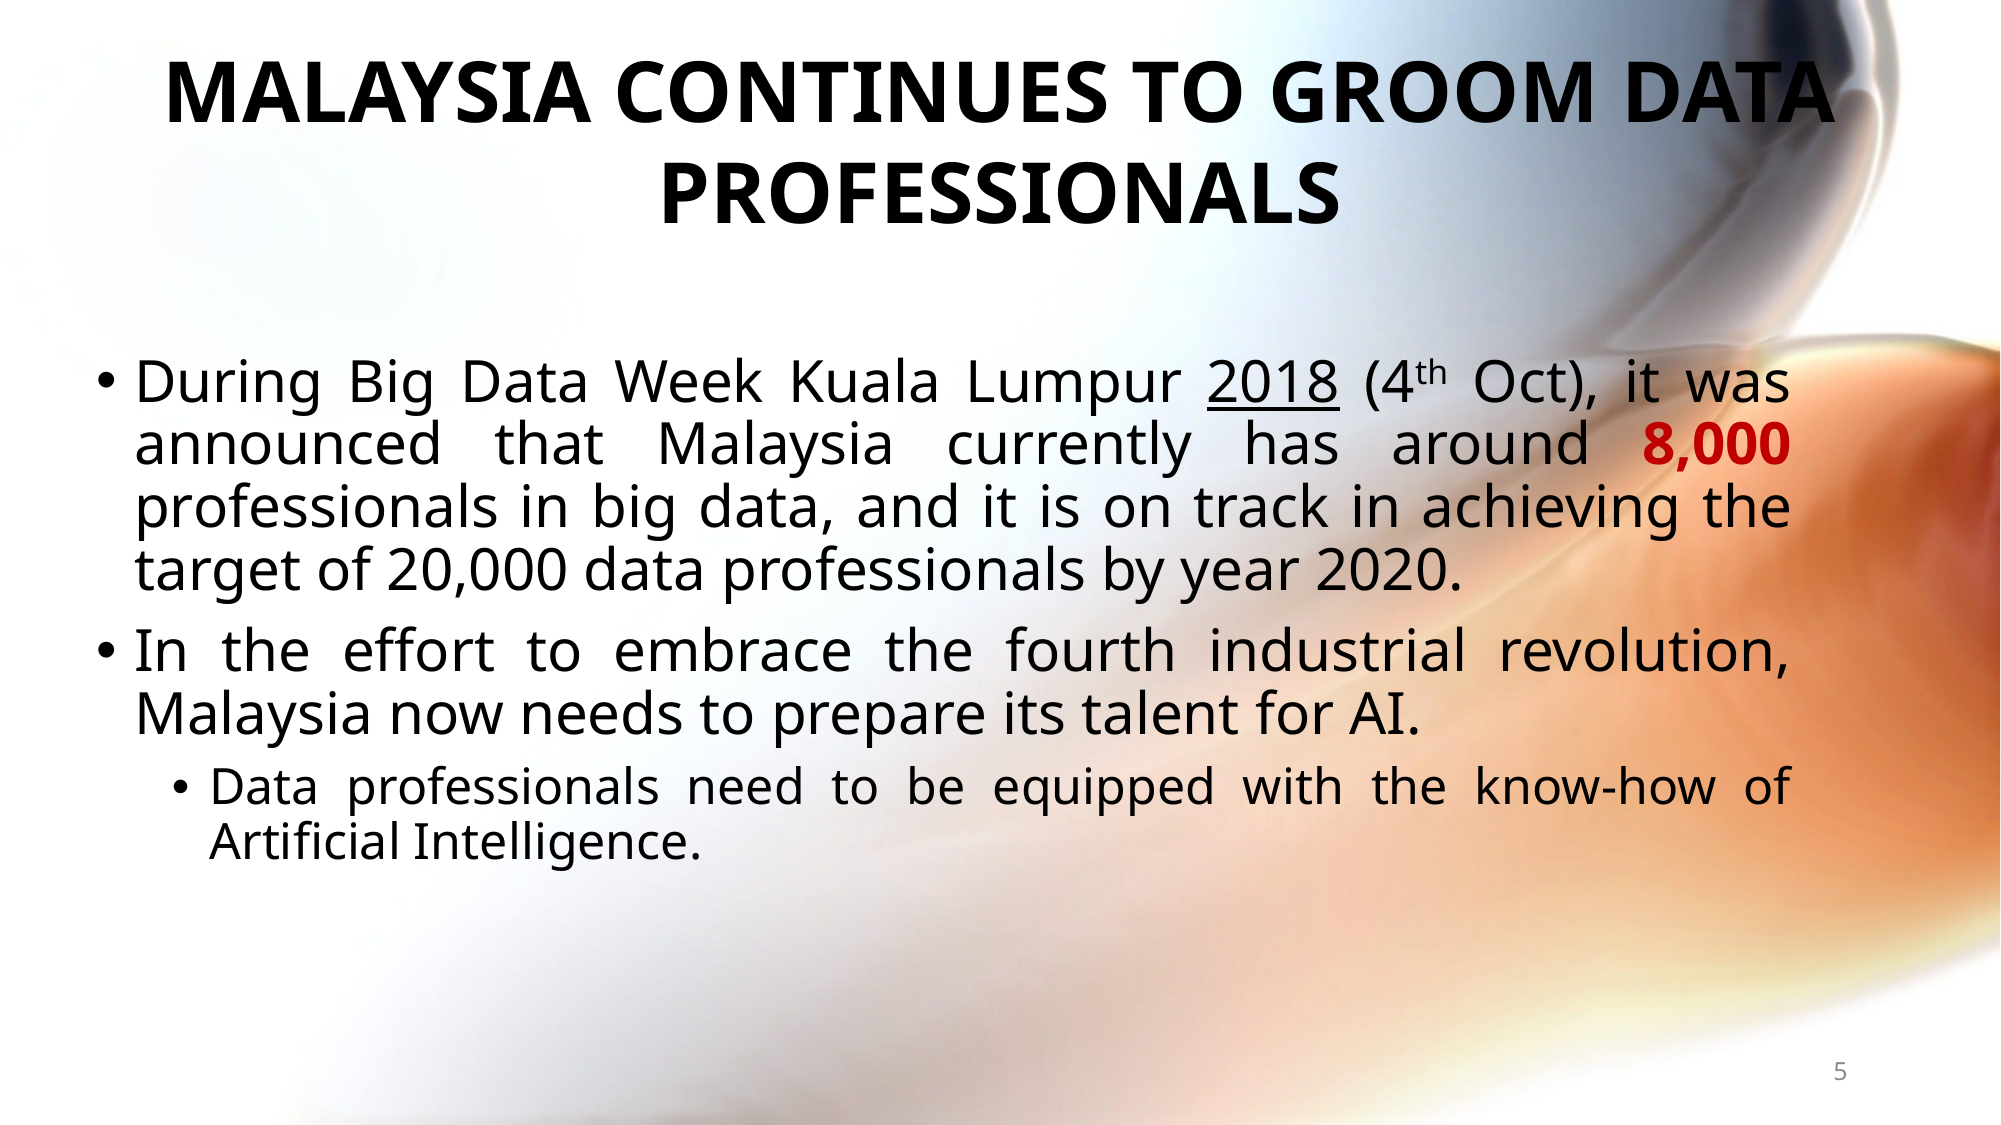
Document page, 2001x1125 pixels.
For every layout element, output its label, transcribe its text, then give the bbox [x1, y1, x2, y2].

title MALAYSIA CONTINUES TO GROOM DATA PROFESSIONALS [137, 30, 1863, 249]
picture [0, 0, 2001, 1125]
list During Big Data Week Kuala Lumpur 2018 (4th Oct), it was announced that Malaysia currently has around 8,000 professionals in big data, and it is on track in achieving the target of 20,000 data professionals by year 2020. In the effort to embrace the fourth industrial revolution, Malaysia now needs to prepare its talent for AI. Data professionals need to be equipped with the know-how of Artificial Intelligence. [81, 344, 1807, 958]
slide_number 5 [1325, 1042, 1863, 1103]
